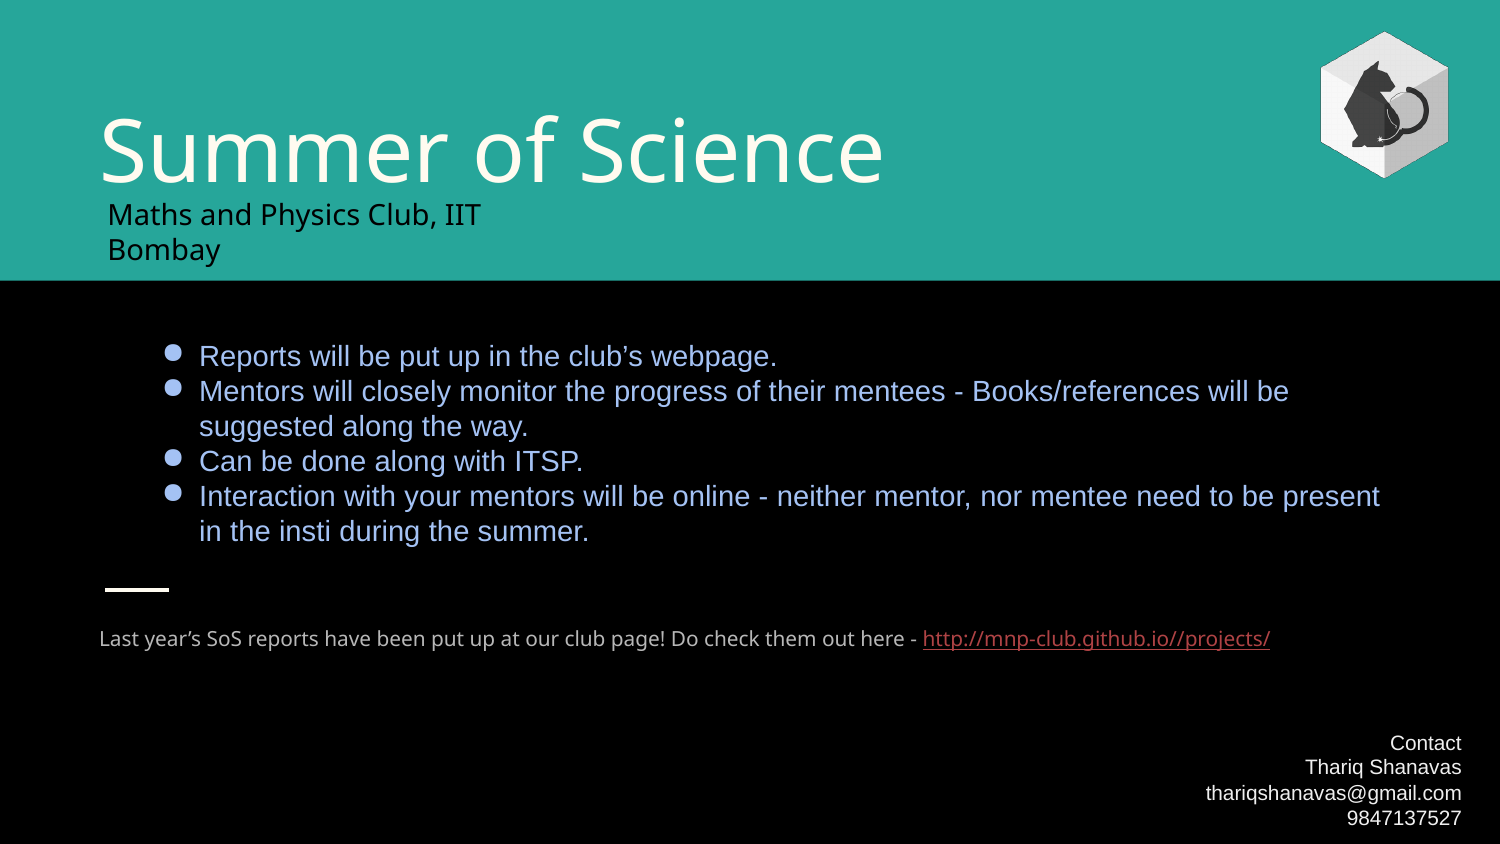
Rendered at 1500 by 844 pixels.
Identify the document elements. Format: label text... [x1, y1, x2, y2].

text_box Reports will be put up in the club’s webpage. Mentors will closely monitor the progress of their mentees - Books/references will be suggested along the way. Can be done along with ITSP. Interaction with your mentors will be online - neither mentor, nor mentee need to be present in the insti during the summer. [109, 322, 1426, 611]
text_box Contact Thariq Shanavas thariqshanavas@gmail.com 9847137527 [696, 714, 1477, 806]
subtitle Last year’s SoS reports have been put up at our club page! Do check them out here - http://mnp-club.github.io//projects/ [84, 611, 1416, 715]
title Summer of Science [84, 62, 1226, 215]
text_box Maths and Physics Club, IIT Bombay [92, 181, 596, 238]
picture [1231, 0, 1500, 231]
